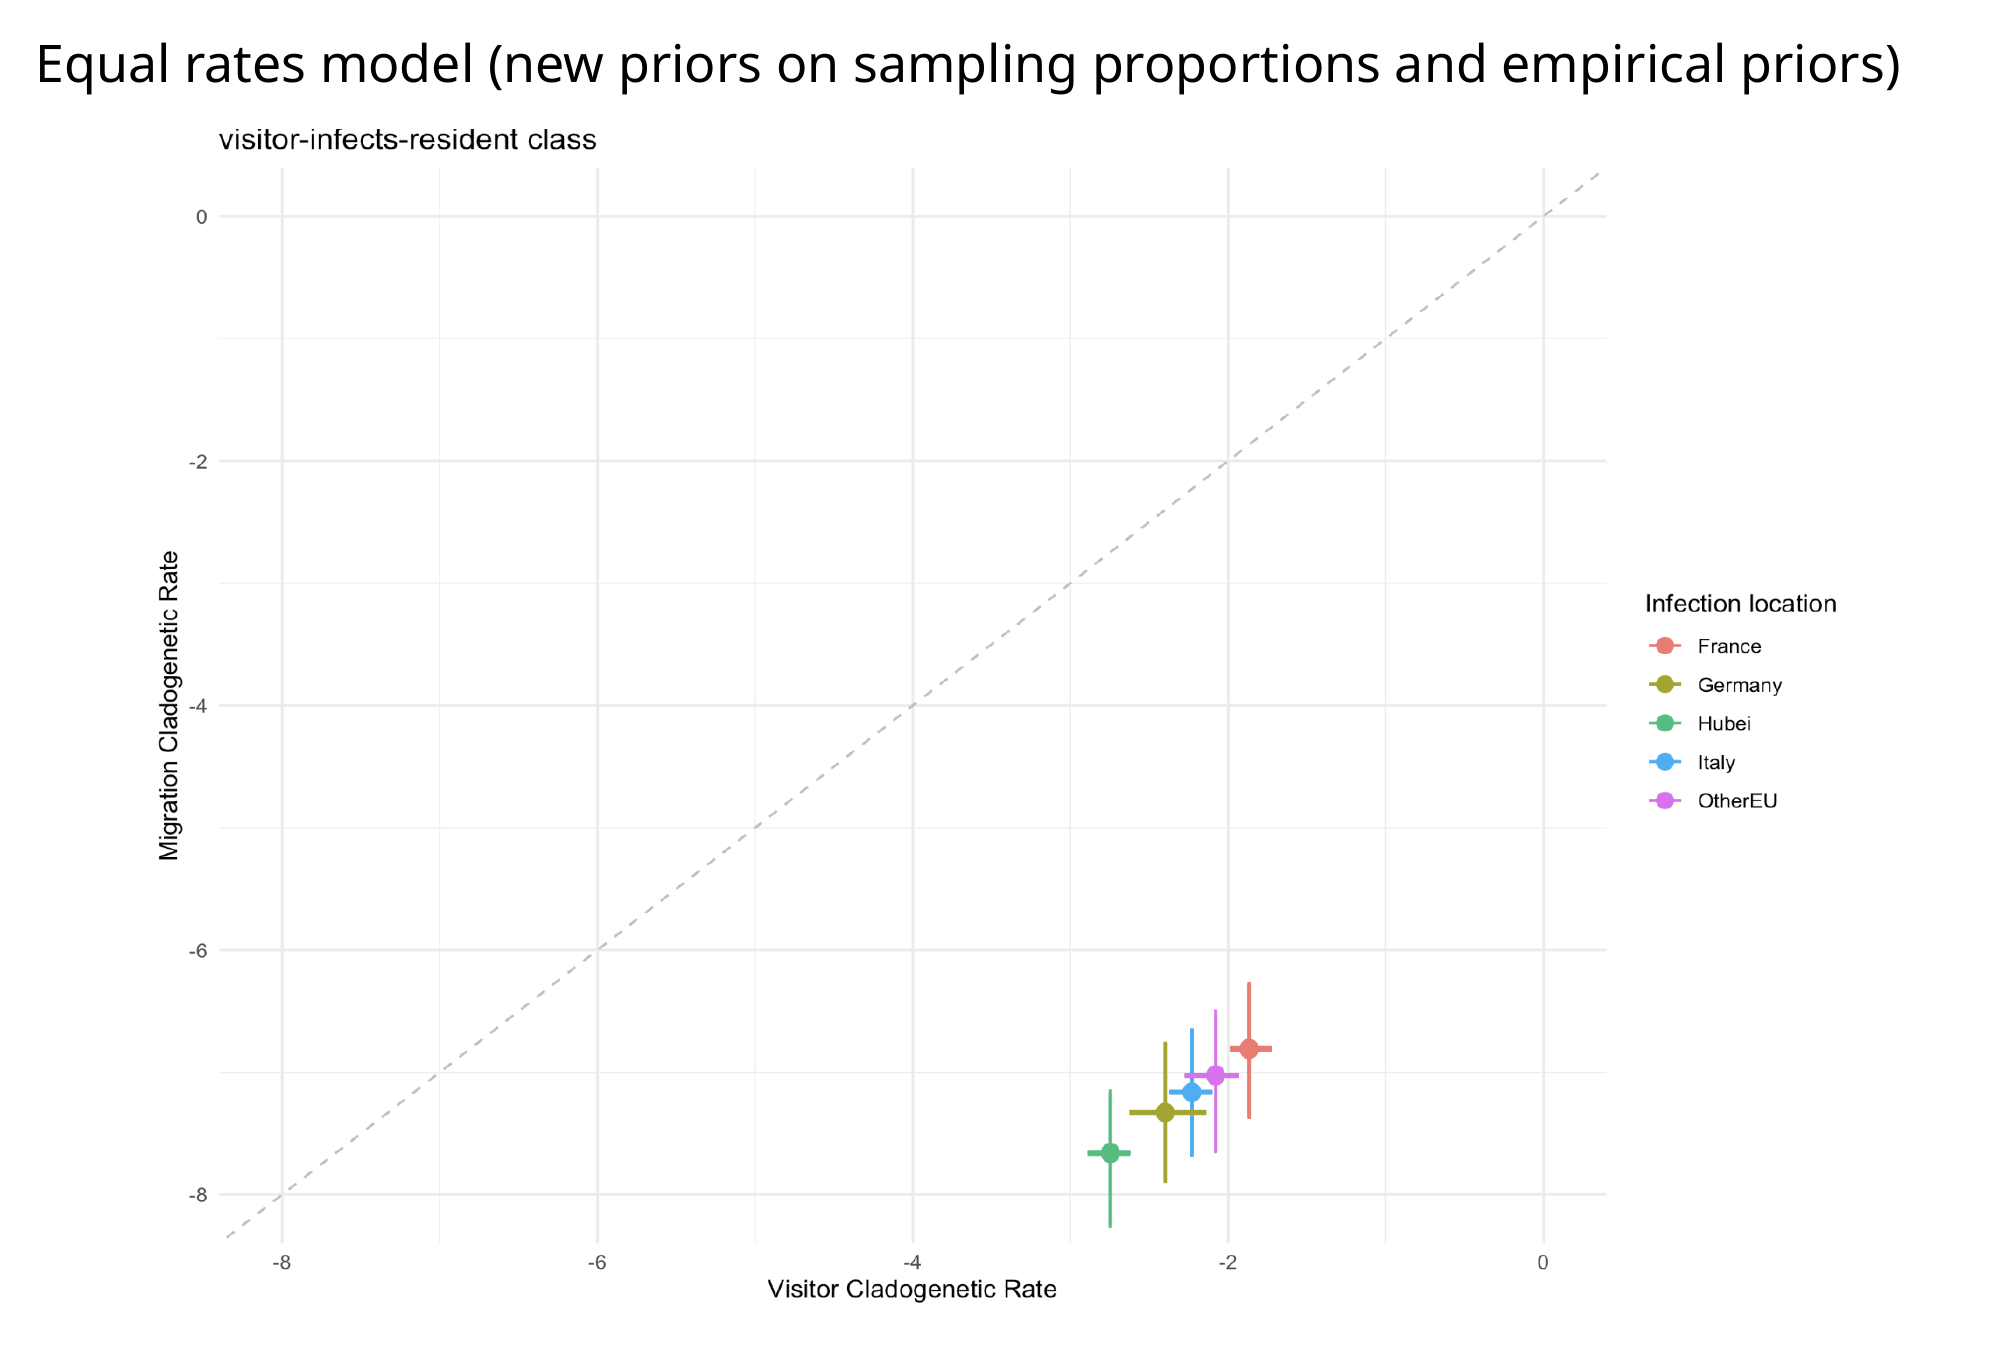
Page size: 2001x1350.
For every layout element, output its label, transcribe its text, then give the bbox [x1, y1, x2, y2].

title Equal rates model (new priors on sampling proportions and empirical priors) [20, 22, 1929, 110]
picture [153, 128, 1847, 1306]
